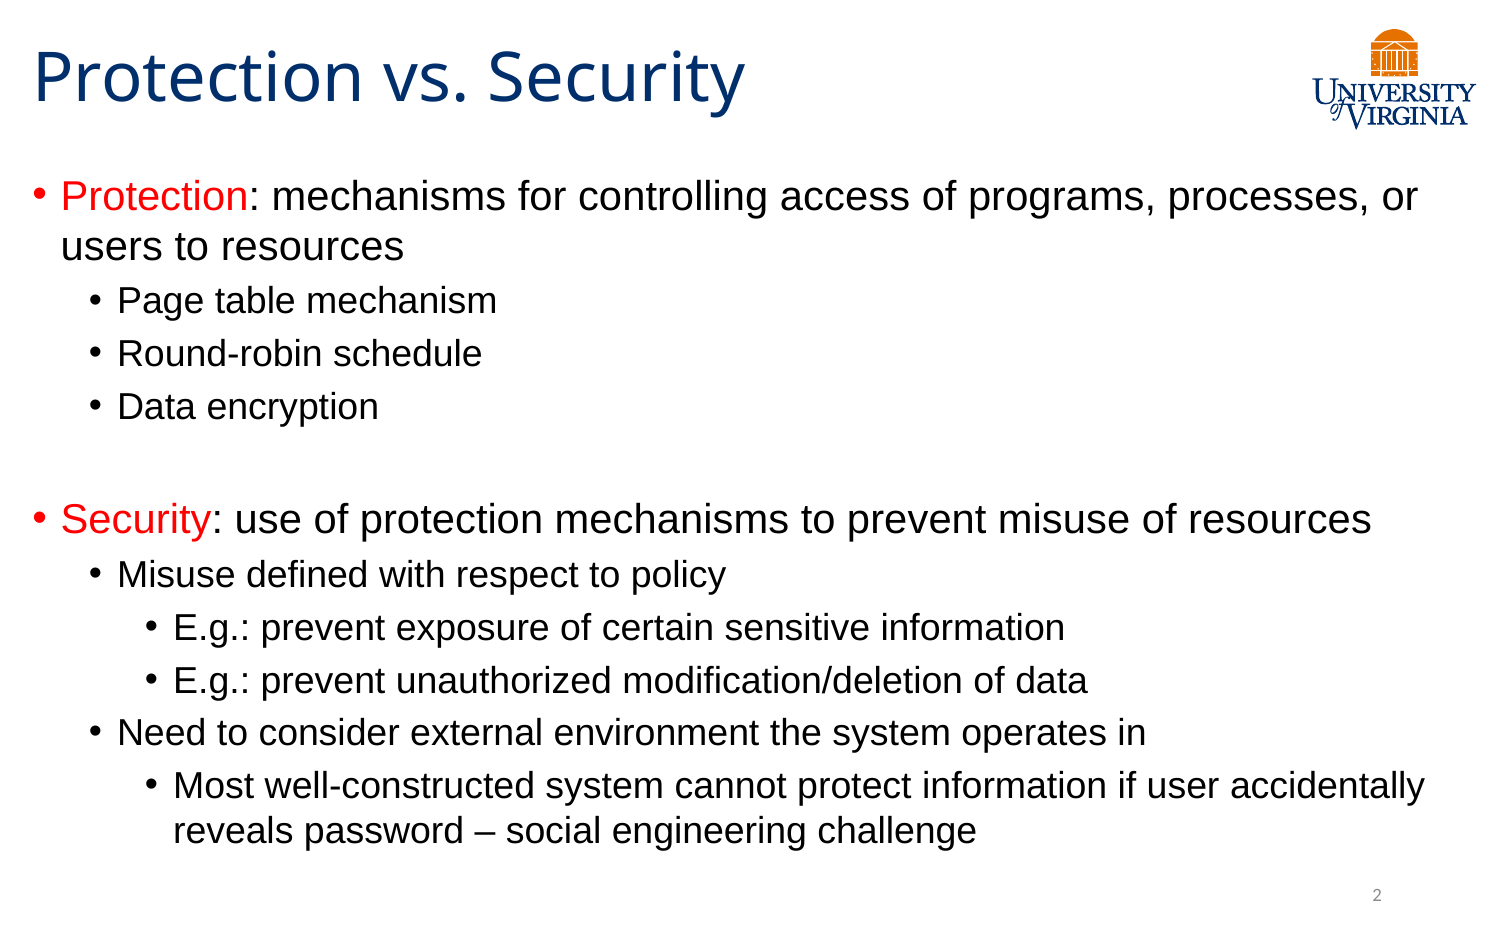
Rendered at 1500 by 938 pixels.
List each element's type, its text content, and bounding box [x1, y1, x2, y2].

slide_number 2 [1059, 868, 1397, 919]
title Protection vs. Security [17, 14, 1297, 145]
list Protection: mechanisms for controlling access of programs, processes, or users to resources Page table mechanism Round-robin schedule Data encryption Security: use of protection mechanisms to prevent misuse of resources Misuse defined with respect to policy E.g.: prevent exposure of certain sensitive information E.g.: prevent unauthorized modification/deletion of data Need to consider external environment the system operates in Most well-constructed system cannot protect information if user accidentally reveals password – social engineering challenge [17, 161, 1500, 865]
